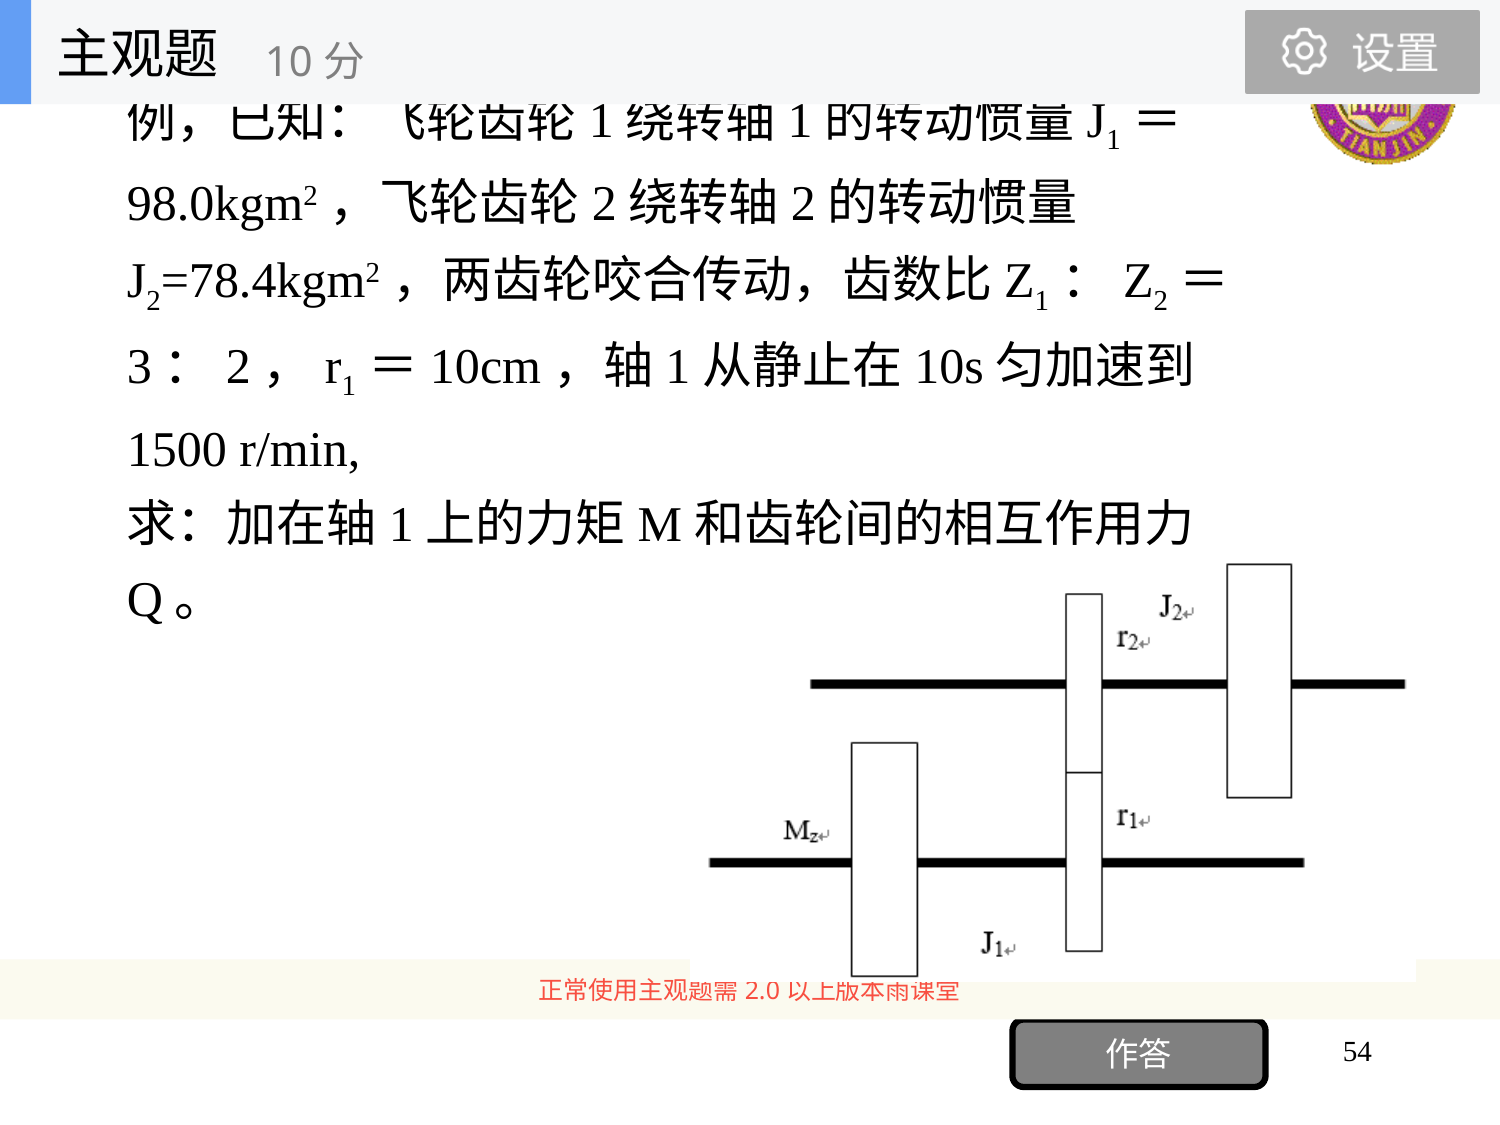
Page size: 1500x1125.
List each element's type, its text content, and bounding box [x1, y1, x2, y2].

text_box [0, 0, 1500, 105]
text_box 正常使用主观题需2.0以上版本雨课堂 [0, 959, 1500, 1020]
text_box 例，已知：飞轮齿轮1绕转轴1的转动惯量J1＝98.0kgm2，飞轮齿轮2绕转轴2的转动惯量J2=78.4kgm2，两齿轮咬合传动，齿数比Z1：Z2＝3：2，r1＝10cm，轴1从静止在10s匀加速到1500 r/min, 求：加在轴1上的力矩M和齿轮间的相互作用力Q。 [112, 205, 1313, 557]
picture [1245, 10, 1480, 94]
picture [690, 556, 1417, 982]
picture [1262, 105, 1500, 178]
text_box 作答 [1012, 1020, 1266, 1088]
slide_number 54 [1074, 1024, 1388, 1101]
